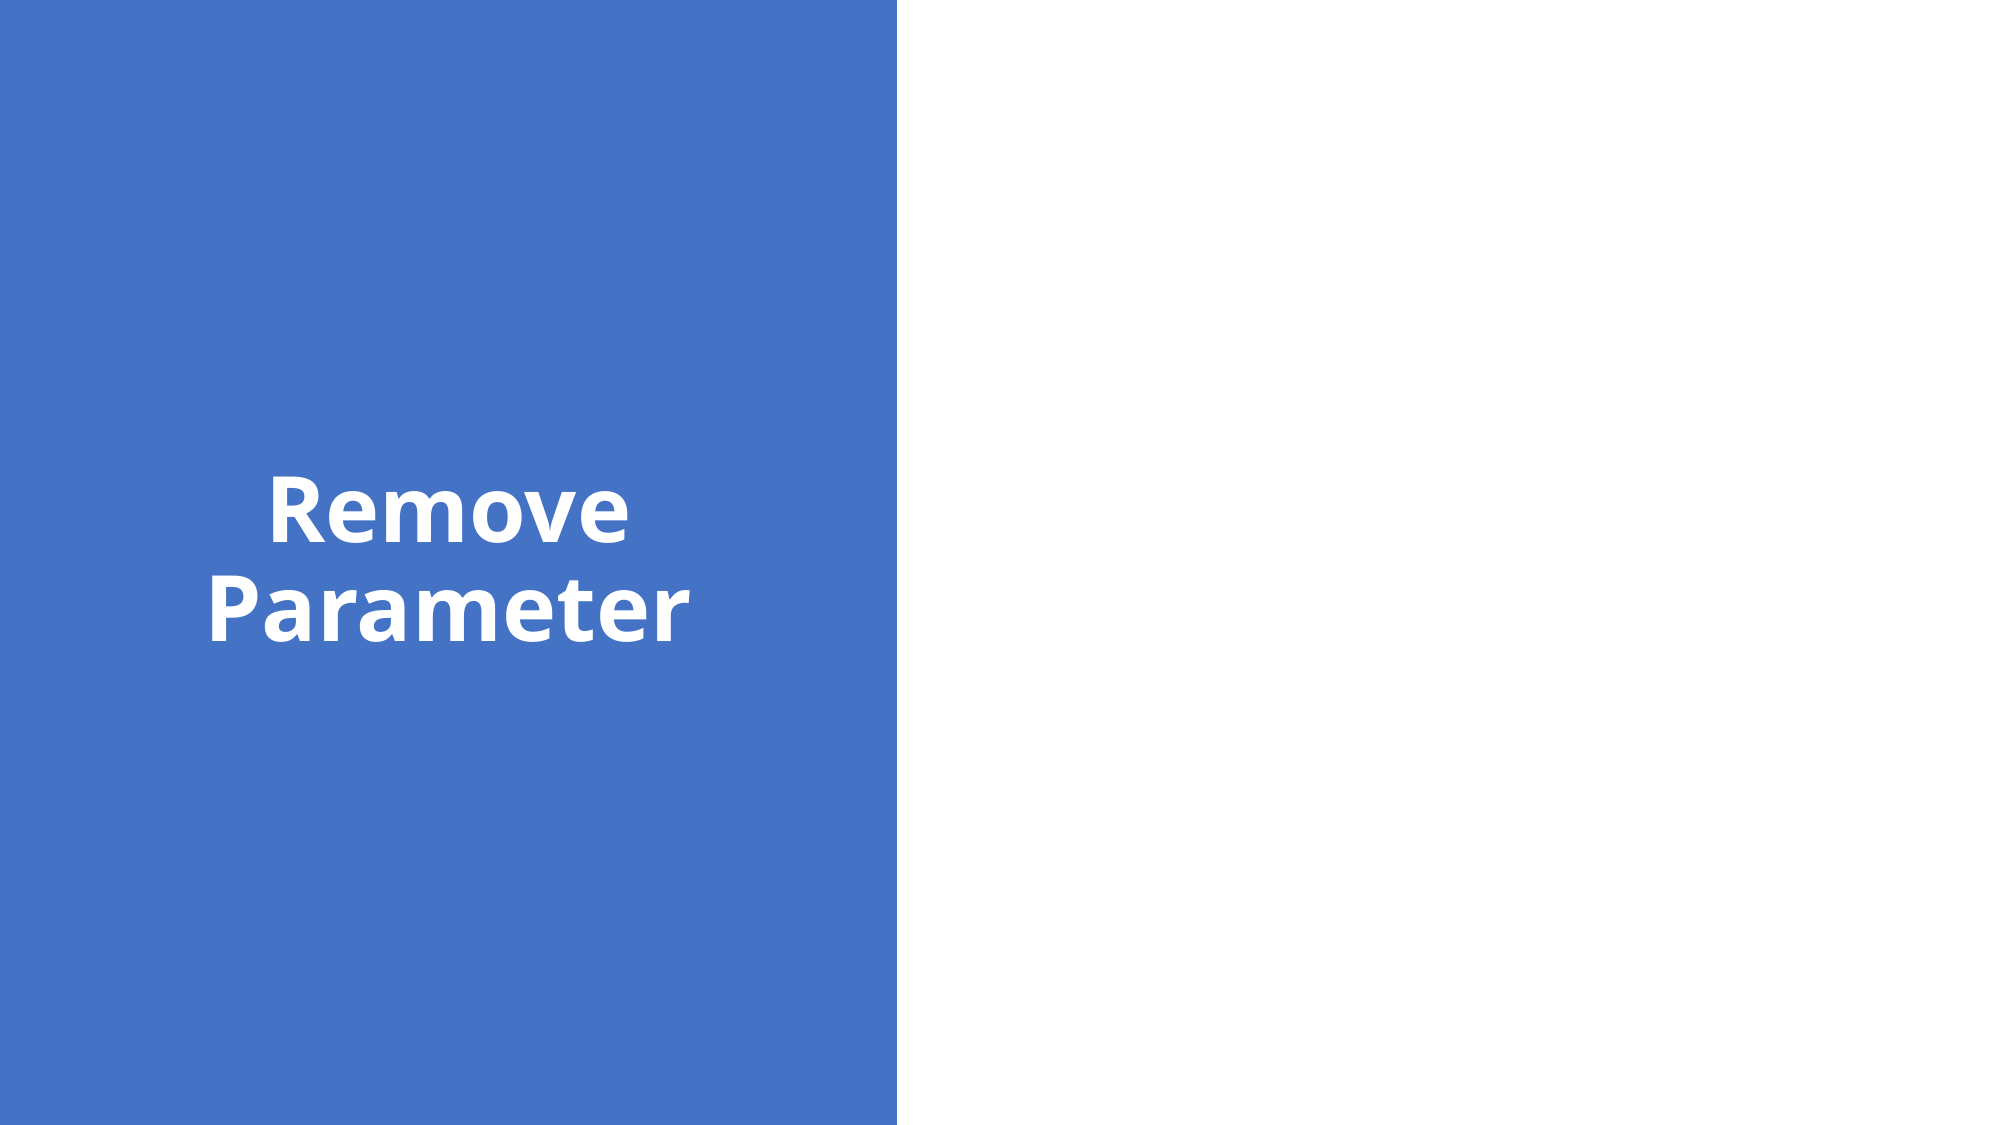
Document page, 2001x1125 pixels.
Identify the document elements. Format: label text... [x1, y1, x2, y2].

text_box [0, 0, 898, 1125]
title Remove Parameter [101, 104, 796, 1021]
